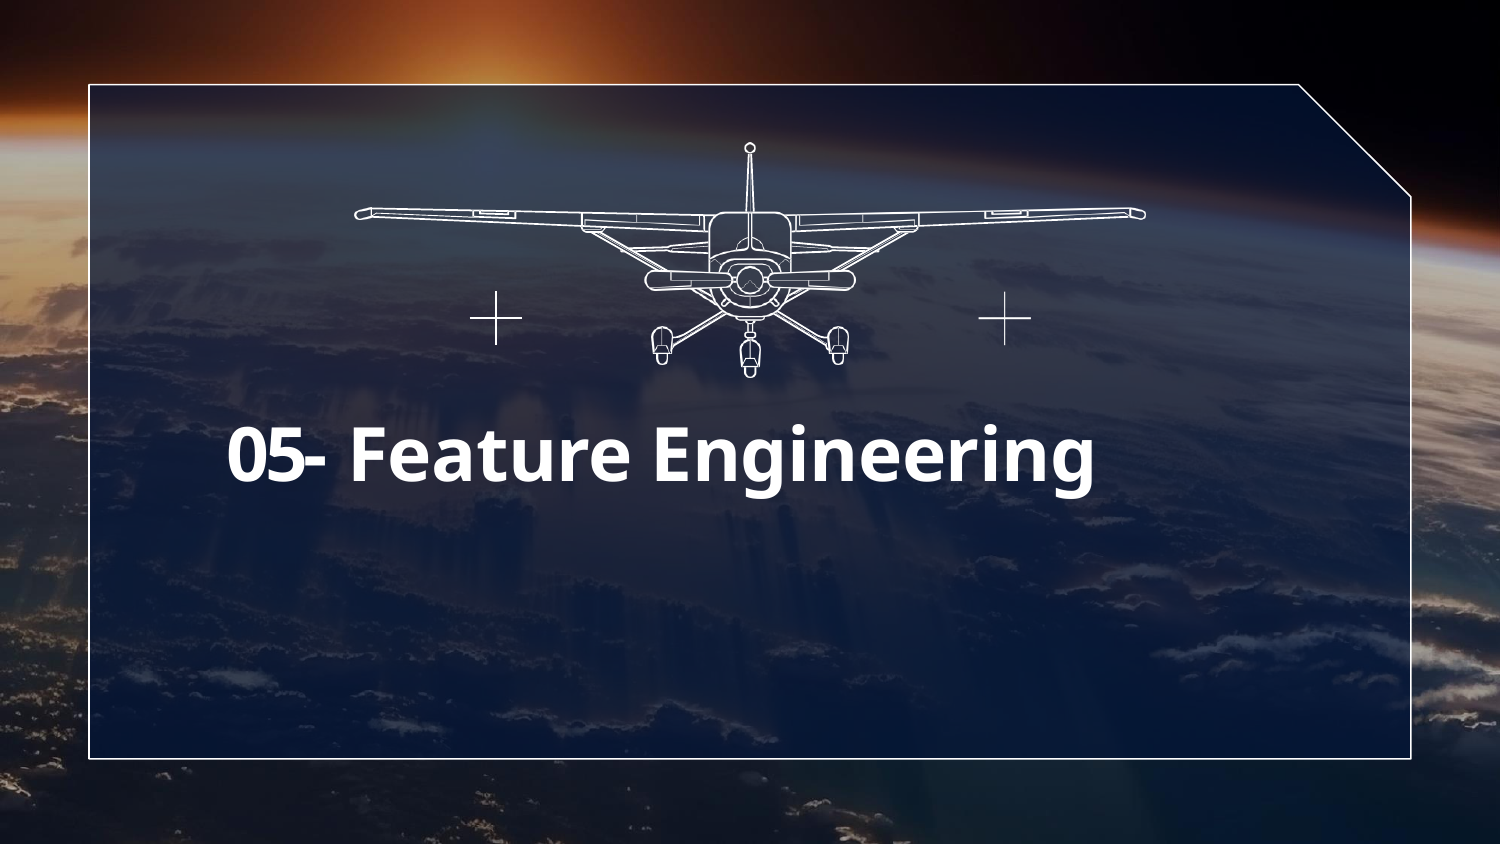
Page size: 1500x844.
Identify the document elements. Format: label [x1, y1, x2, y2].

text_box [0, 0, 1500, 844]
text_box [354, 142, 1146, 378]
